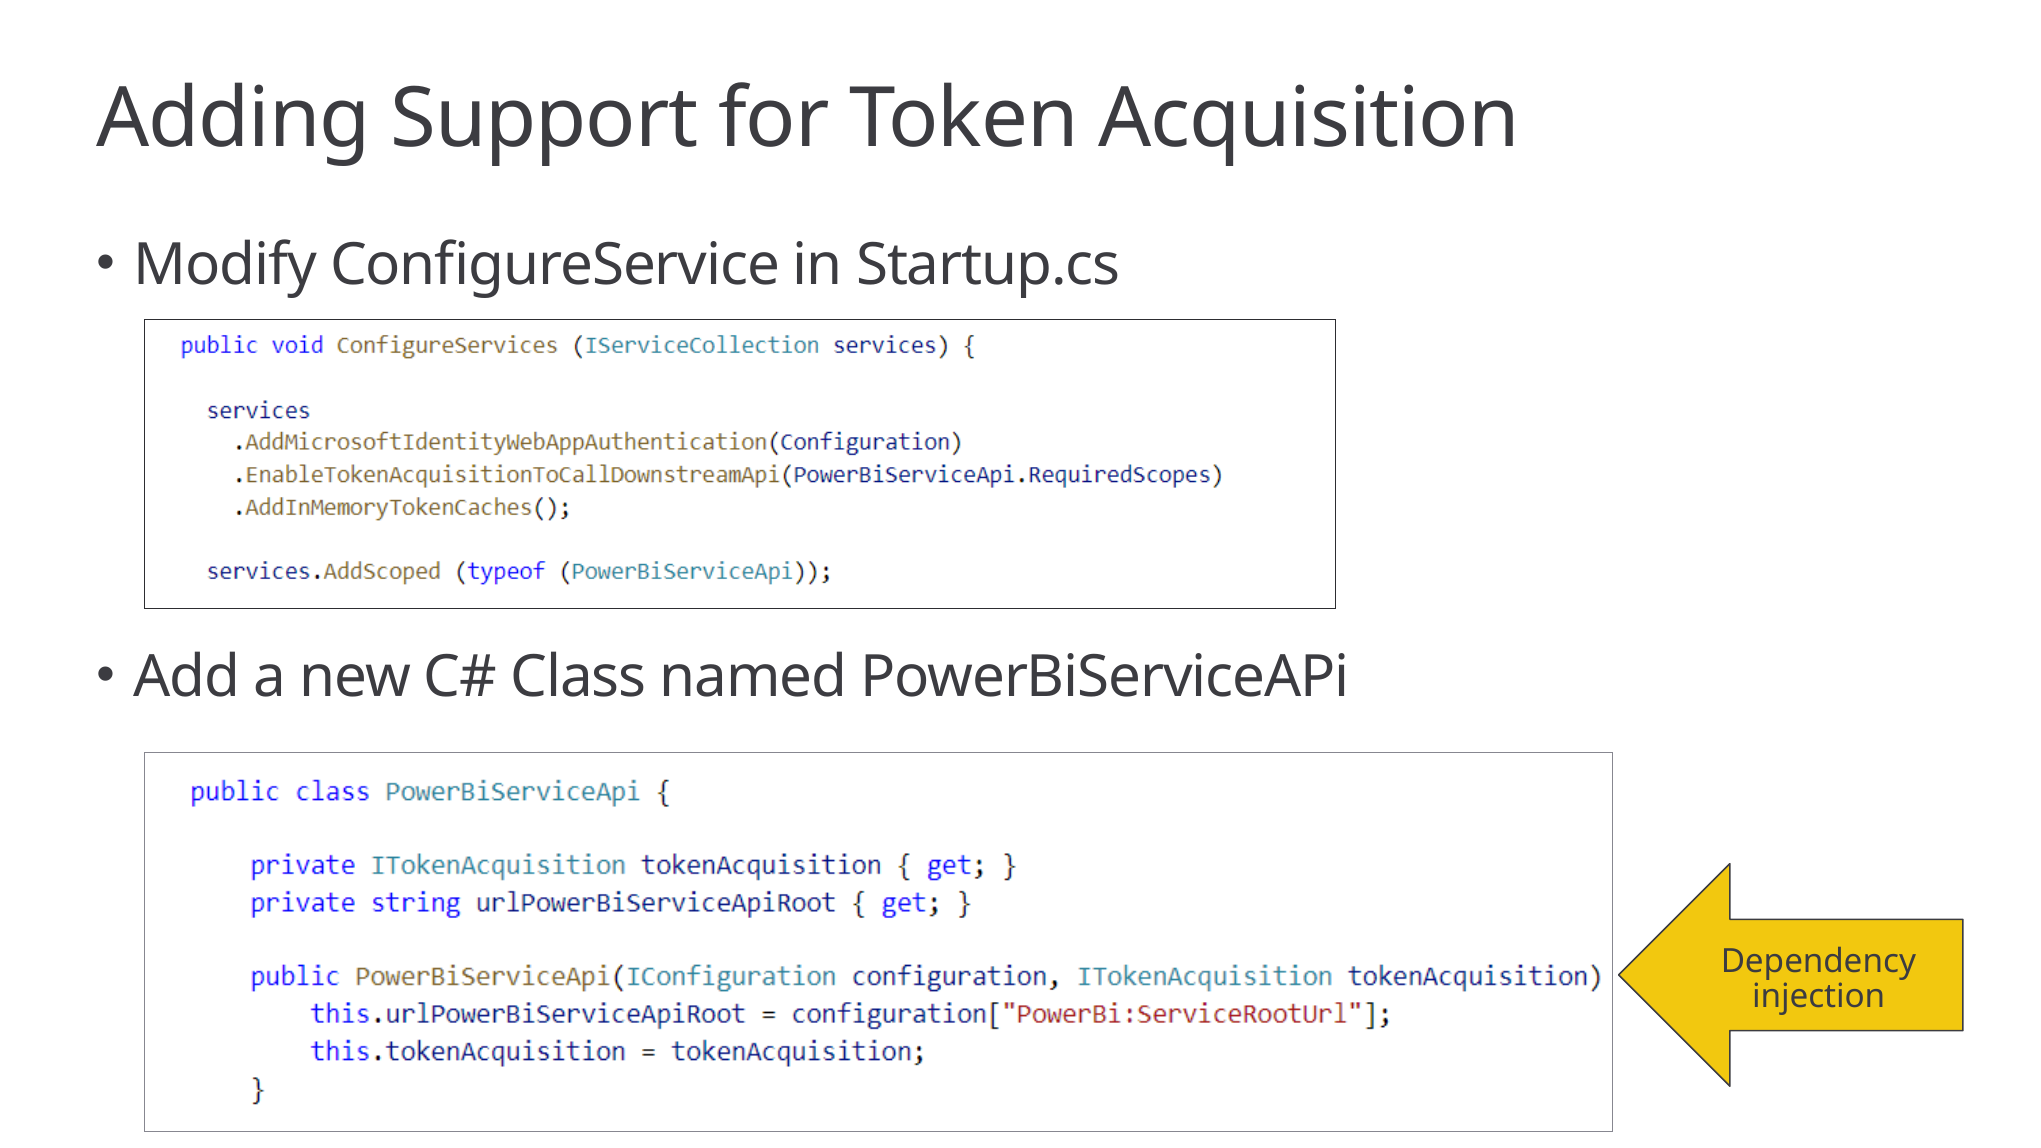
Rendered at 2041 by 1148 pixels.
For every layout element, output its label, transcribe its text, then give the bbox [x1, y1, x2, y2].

list Modify ConfigureService in Startup.cs Add a new C# Class named PowerBiServiceAPi [96, 226, 1941, 738]
picture [143, 752, 1614, 1132]
text_box Dependency injection [1618, 862, 1964, 1087]
picture [143, 319, 1336, 609]
title Adding Support for Token Acquisition [96, 75, 1941, 166]
